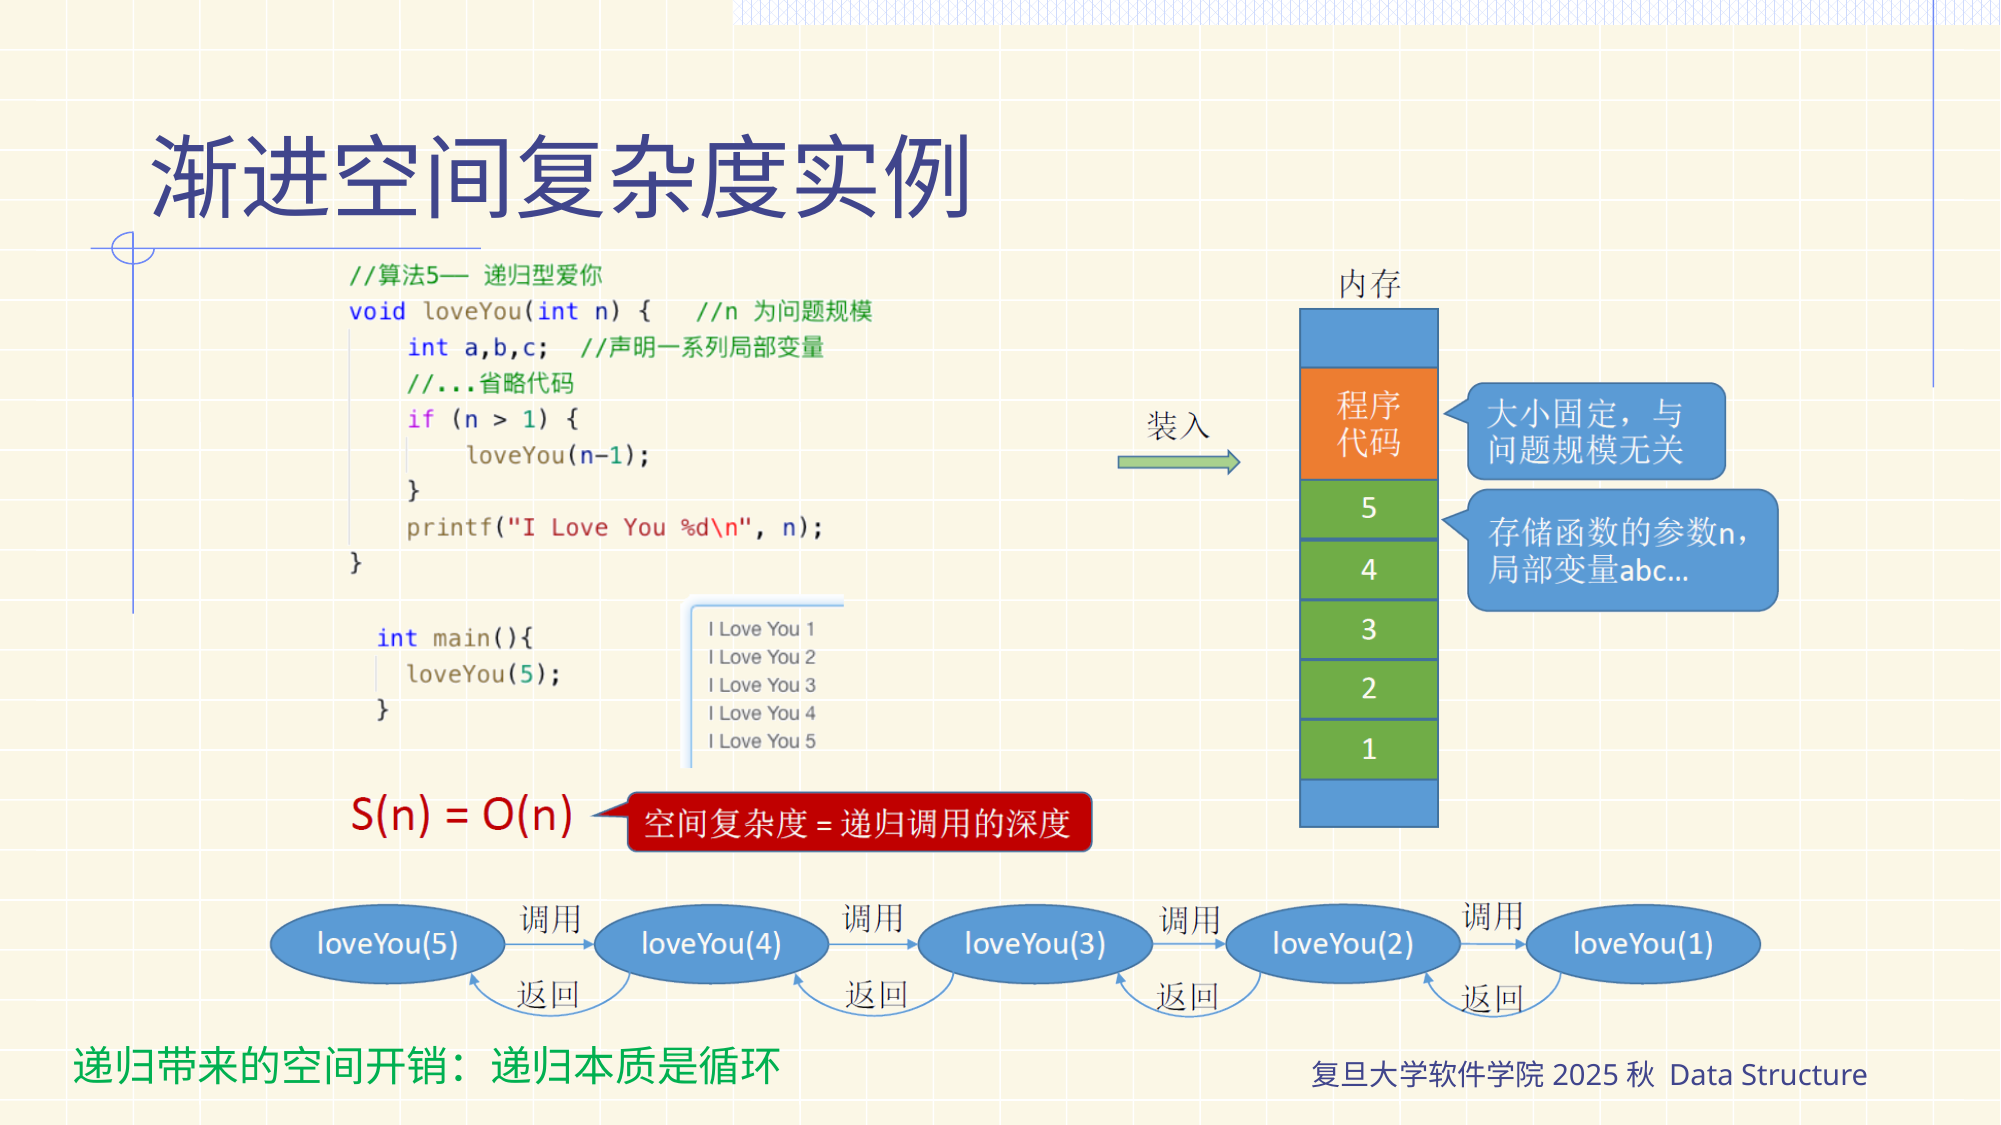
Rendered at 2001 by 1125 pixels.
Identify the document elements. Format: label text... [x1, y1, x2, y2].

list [257, 245, 1816, 1036]
title 渐进空间复杂度实例 [133, 50, 1834, 238]
text_box 递归带来的空间开销：递归本质是循环 [57, 1032, 798, 1097]
